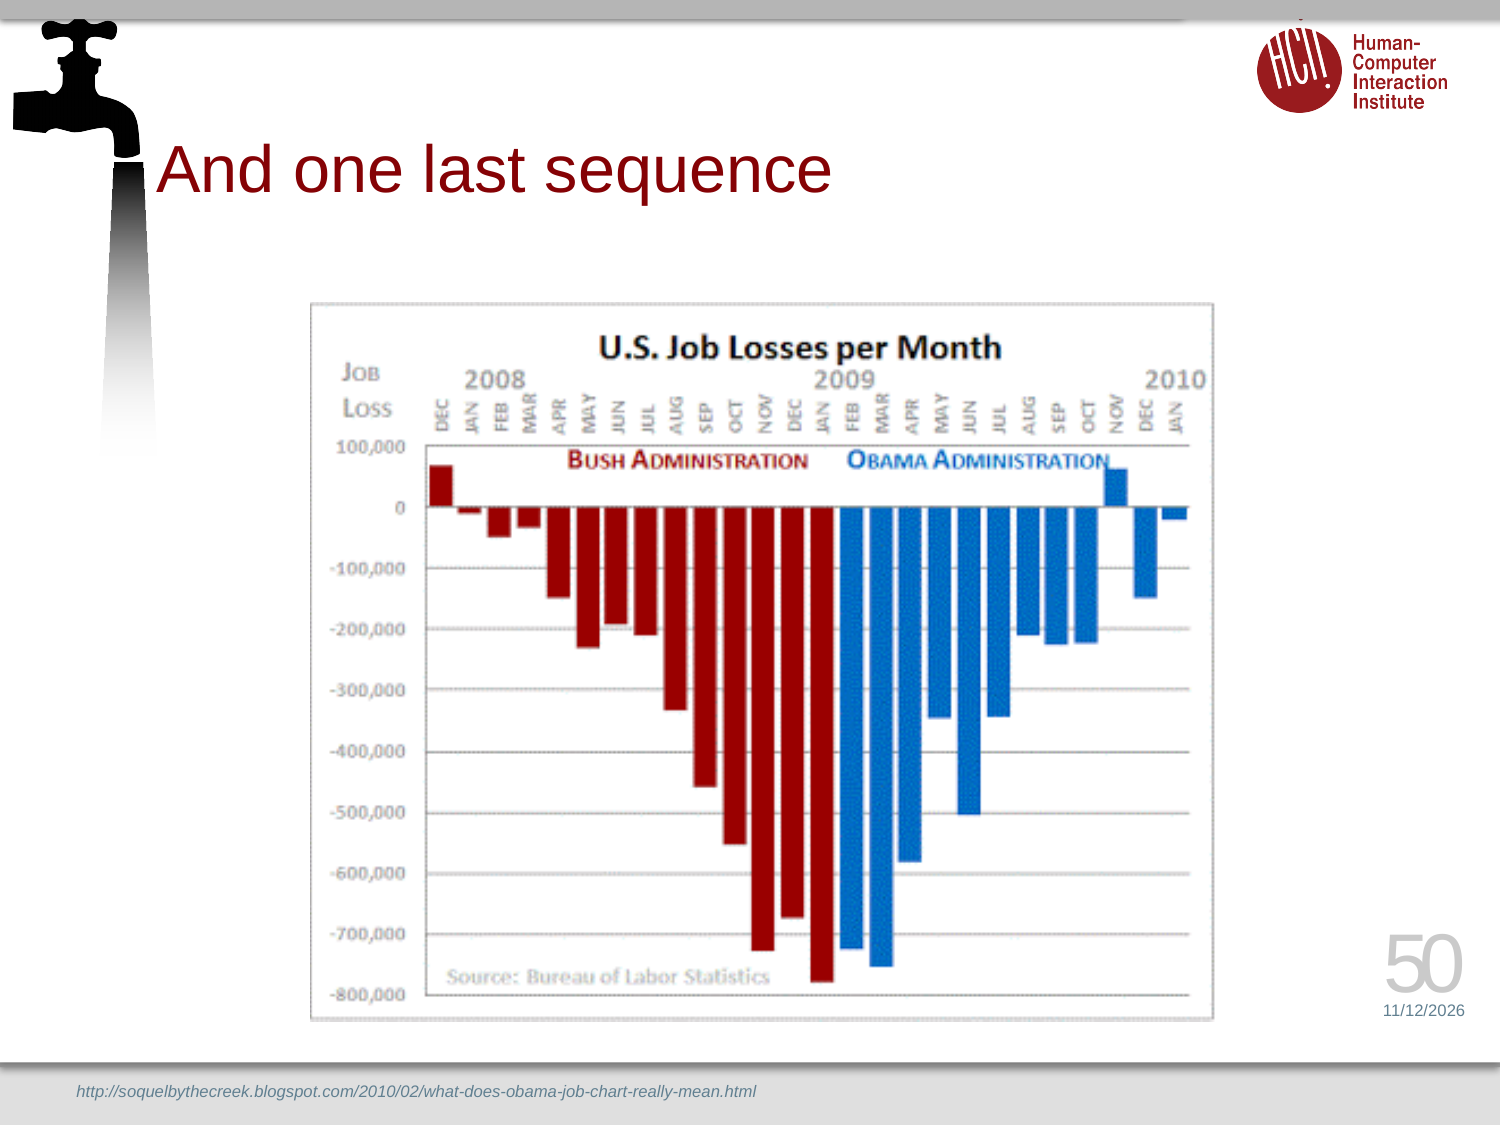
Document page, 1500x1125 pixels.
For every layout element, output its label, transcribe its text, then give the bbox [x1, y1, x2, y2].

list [184, 302, 1342, 1022]
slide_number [1369, 1009, 1479, 1020]
picture [13, 20, 140, 158]
title And one last sequence [156, 50, 1187, 214]
footer http://soquelbythecreek.blogspot.com/2010/02/what-does-obama-job-chart-really-mean.html [76, 1080, 1342, 1110]
picture [1257, 20, 1447, 113]
slide_number 50 [1369, 924, 1479, 1009]
